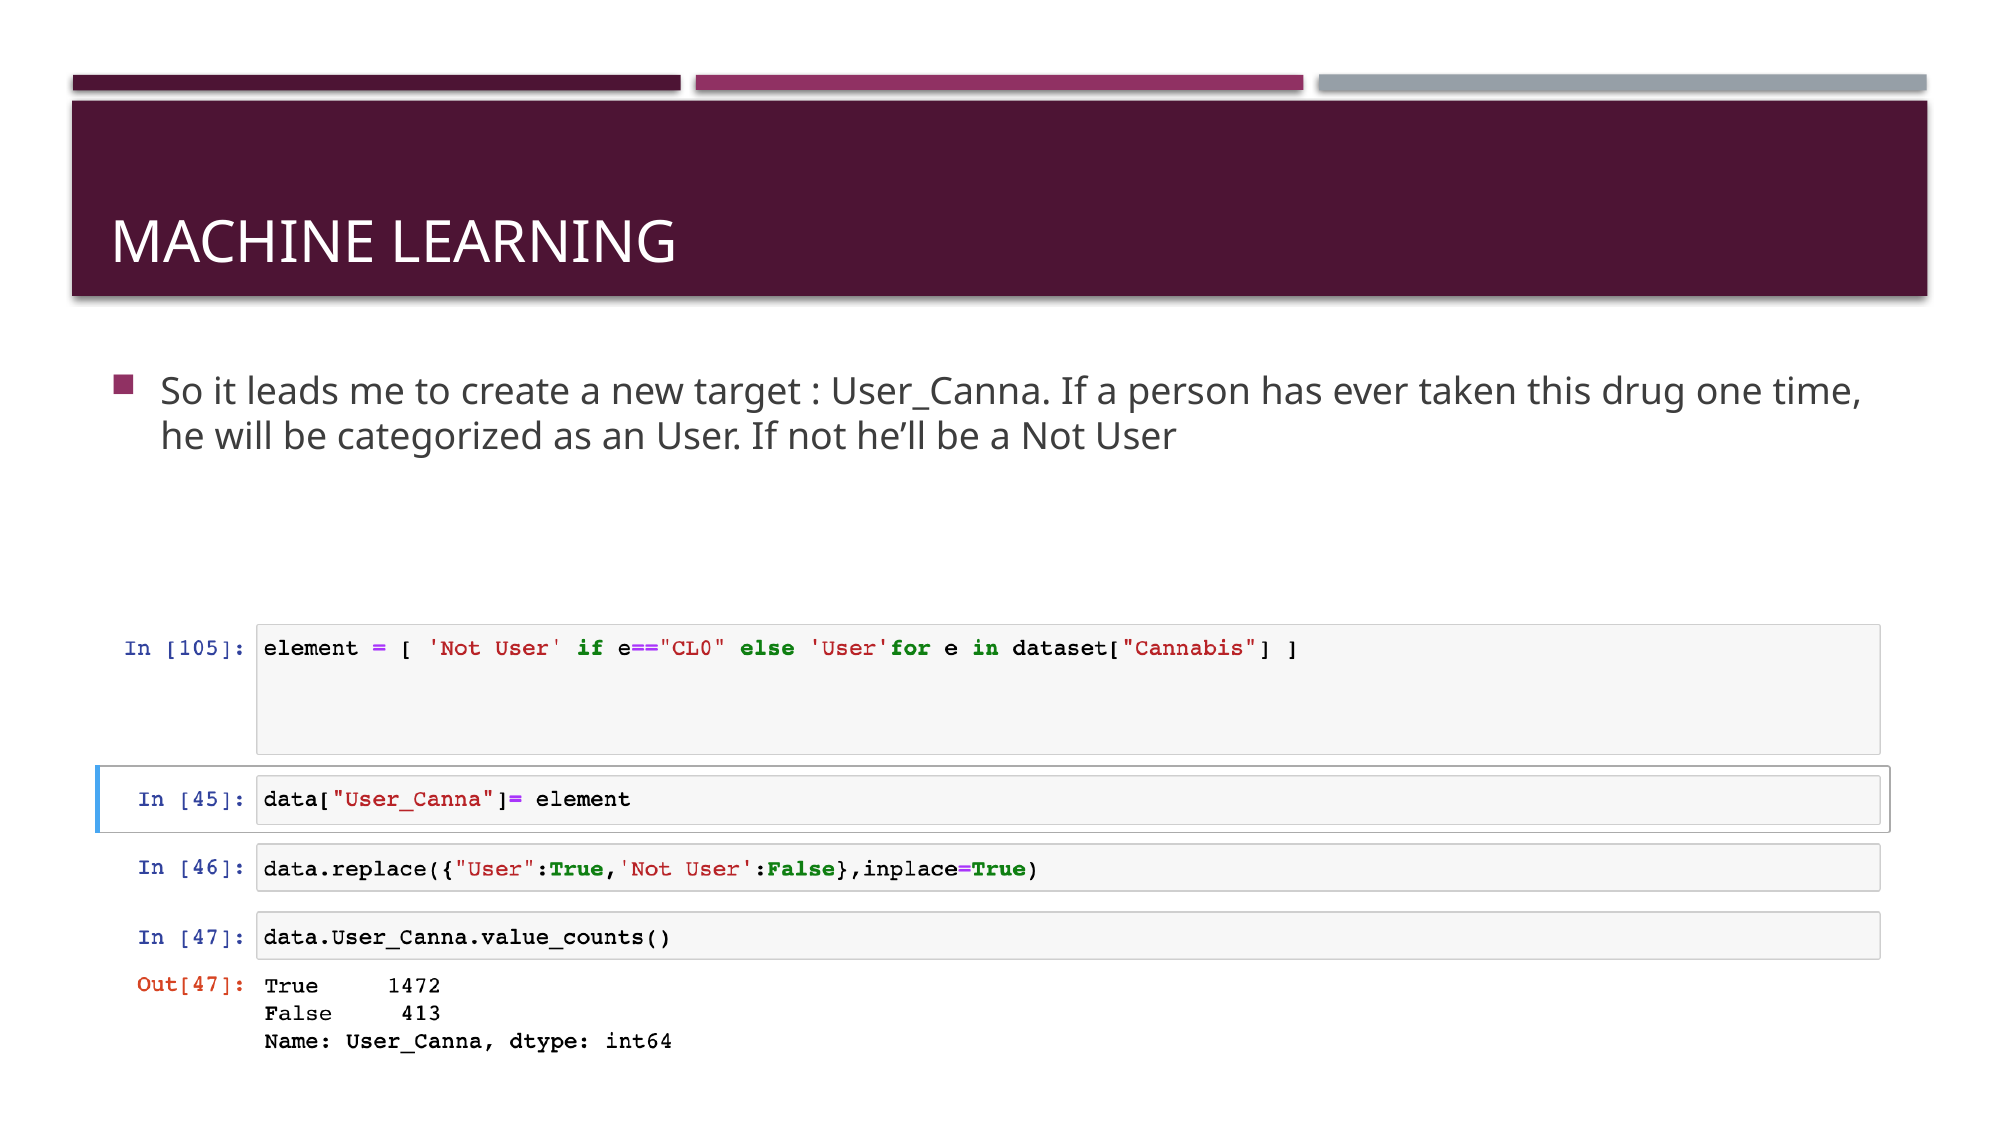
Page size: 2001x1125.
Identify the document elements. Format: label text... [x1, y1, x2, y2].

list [94, 612, 1906, 1075]
text_box So it leads me to create a new target : User_Canna. If a person has ever taken this drug one time, he will be categorized as an User. If not he’ll be a Not User [95, 302, 1905, 522]
title Machine Learning [95, 115, 1905, 282]
